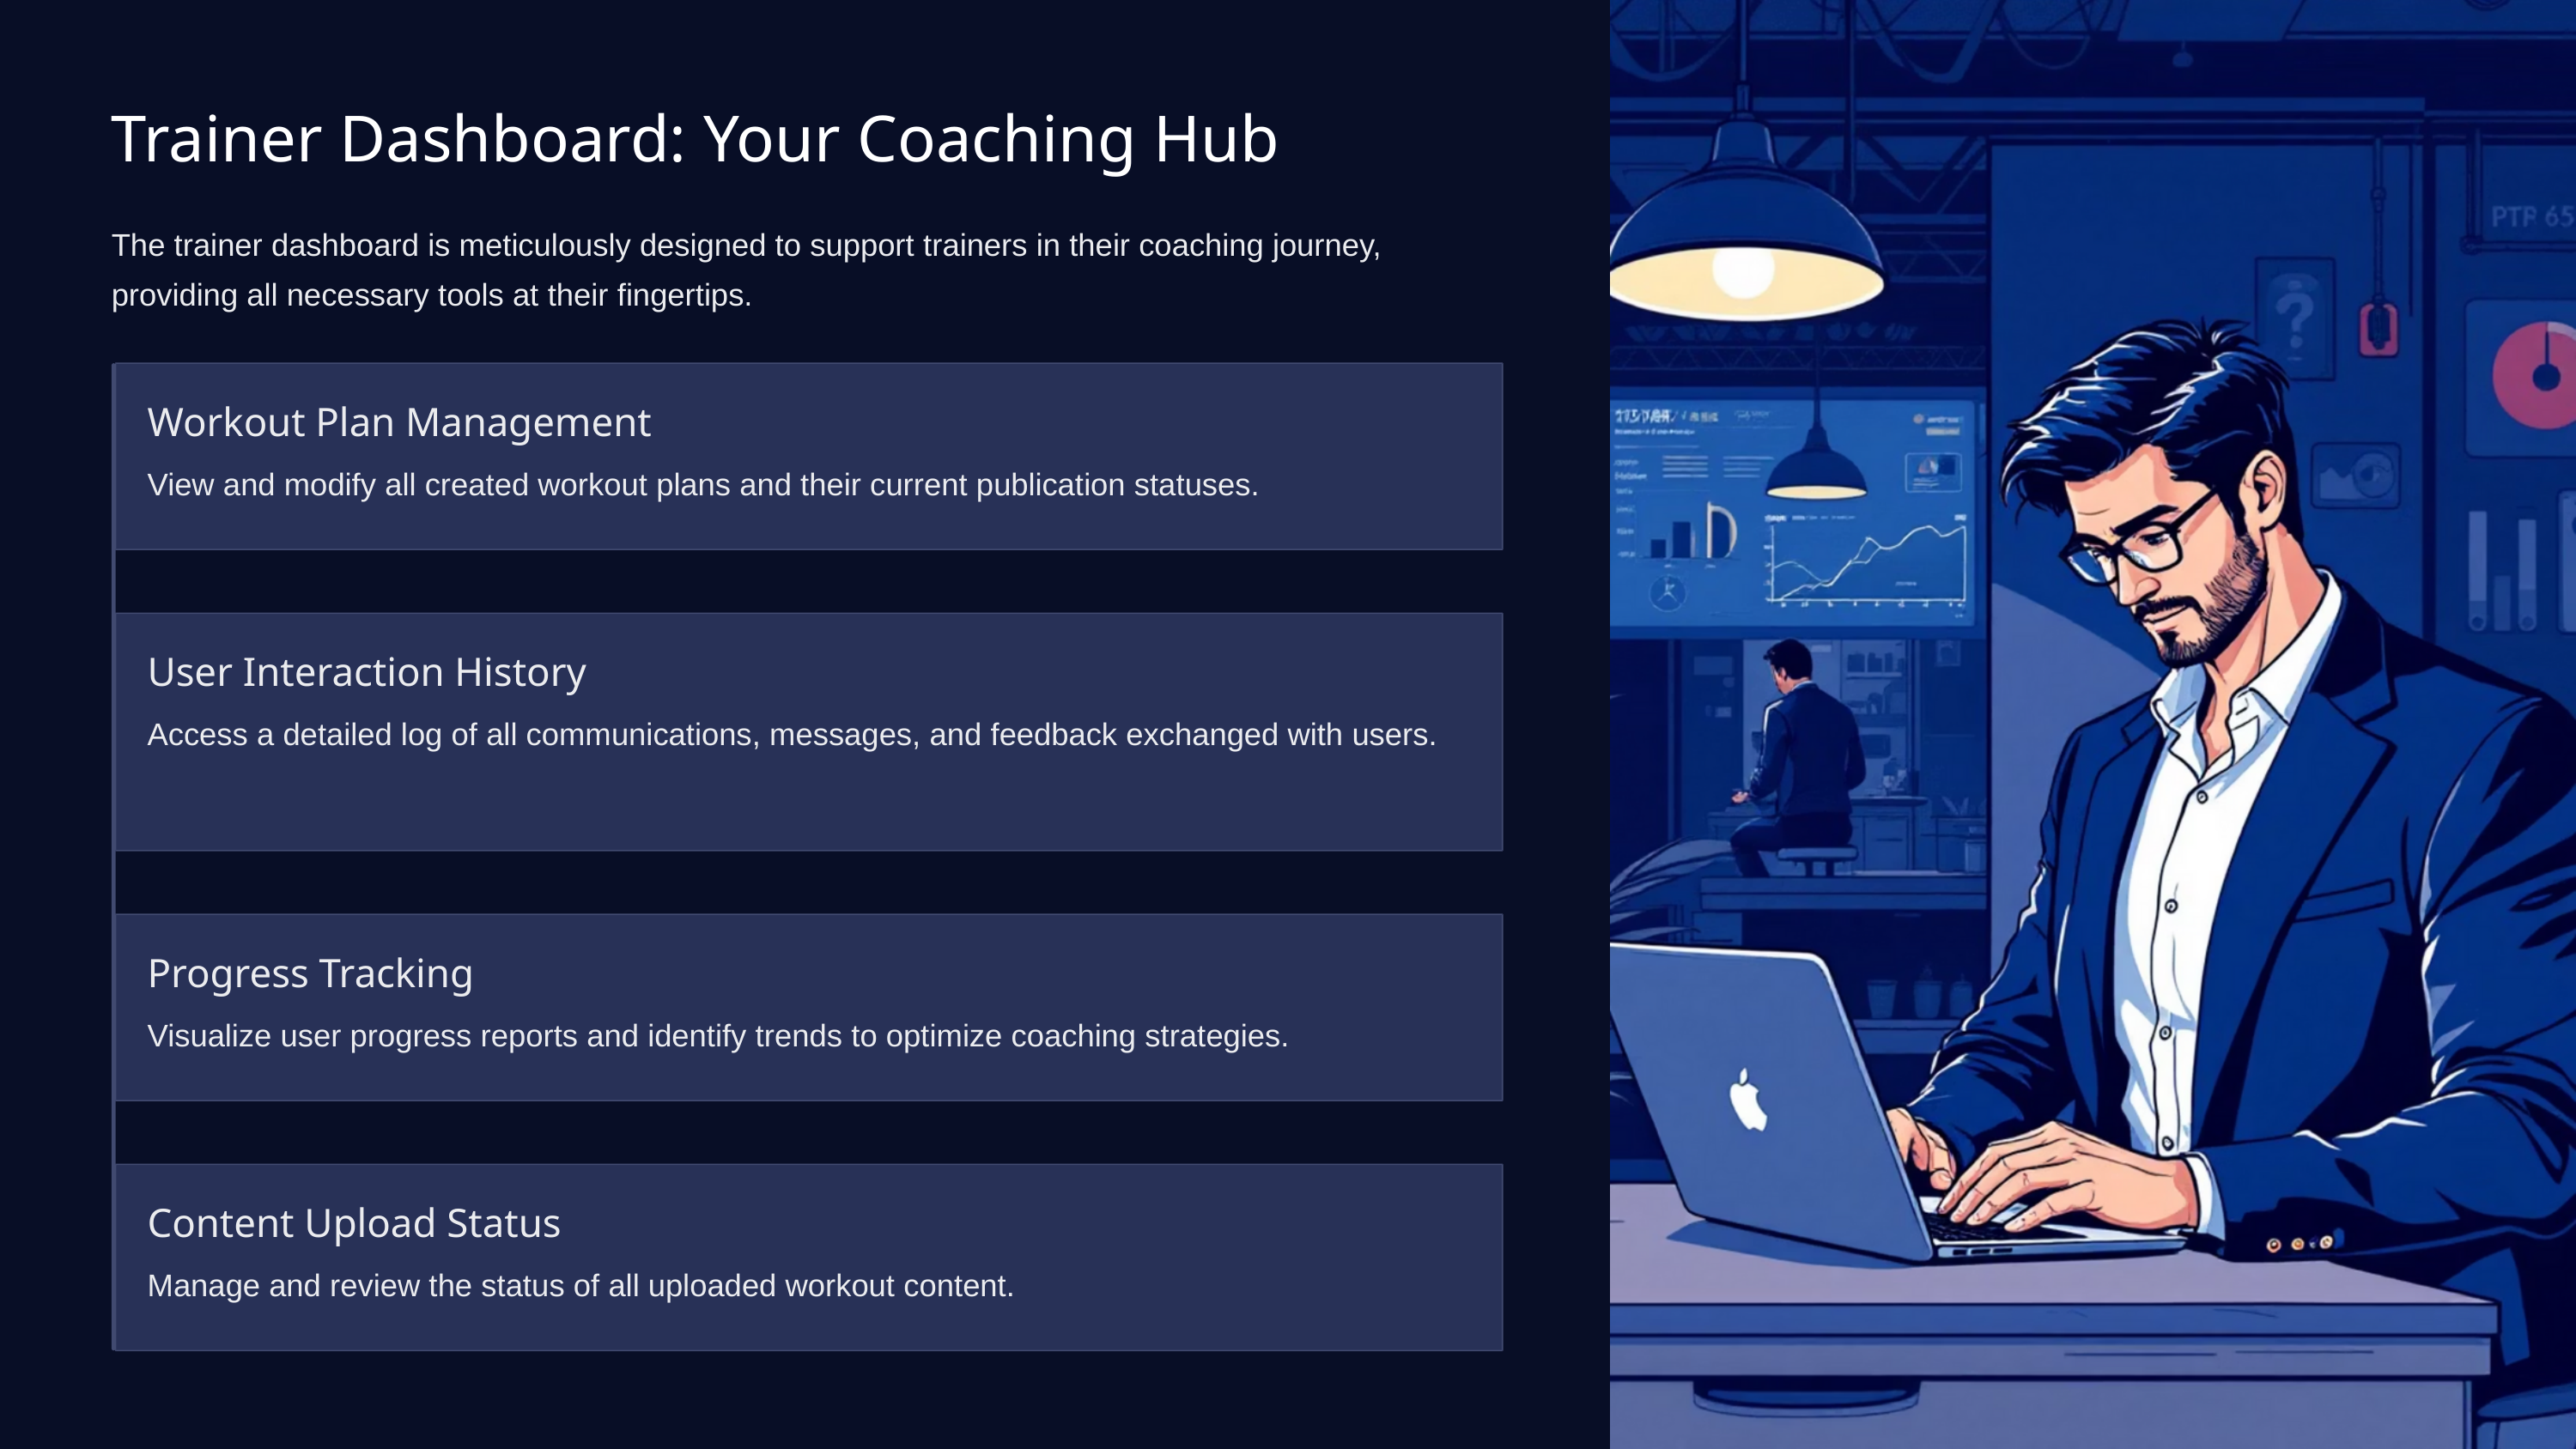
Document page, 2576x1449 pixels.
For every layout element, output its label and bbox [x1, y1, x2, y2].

text_box [111, 856, 116, 916]
text_box [114, 913, 1504, 1102]
text_box [111, 556, 116, 615]
text_box [114, 362, 1504, 551]
text_box [0, 0, 1607, 1449]
text_box [114, 612, 1504, 852]
text_box [1609, 0, 2576, 1449]
text_box [114, 1163, 1504, 1352]
text_box [111, 1107, 116, 1166]
